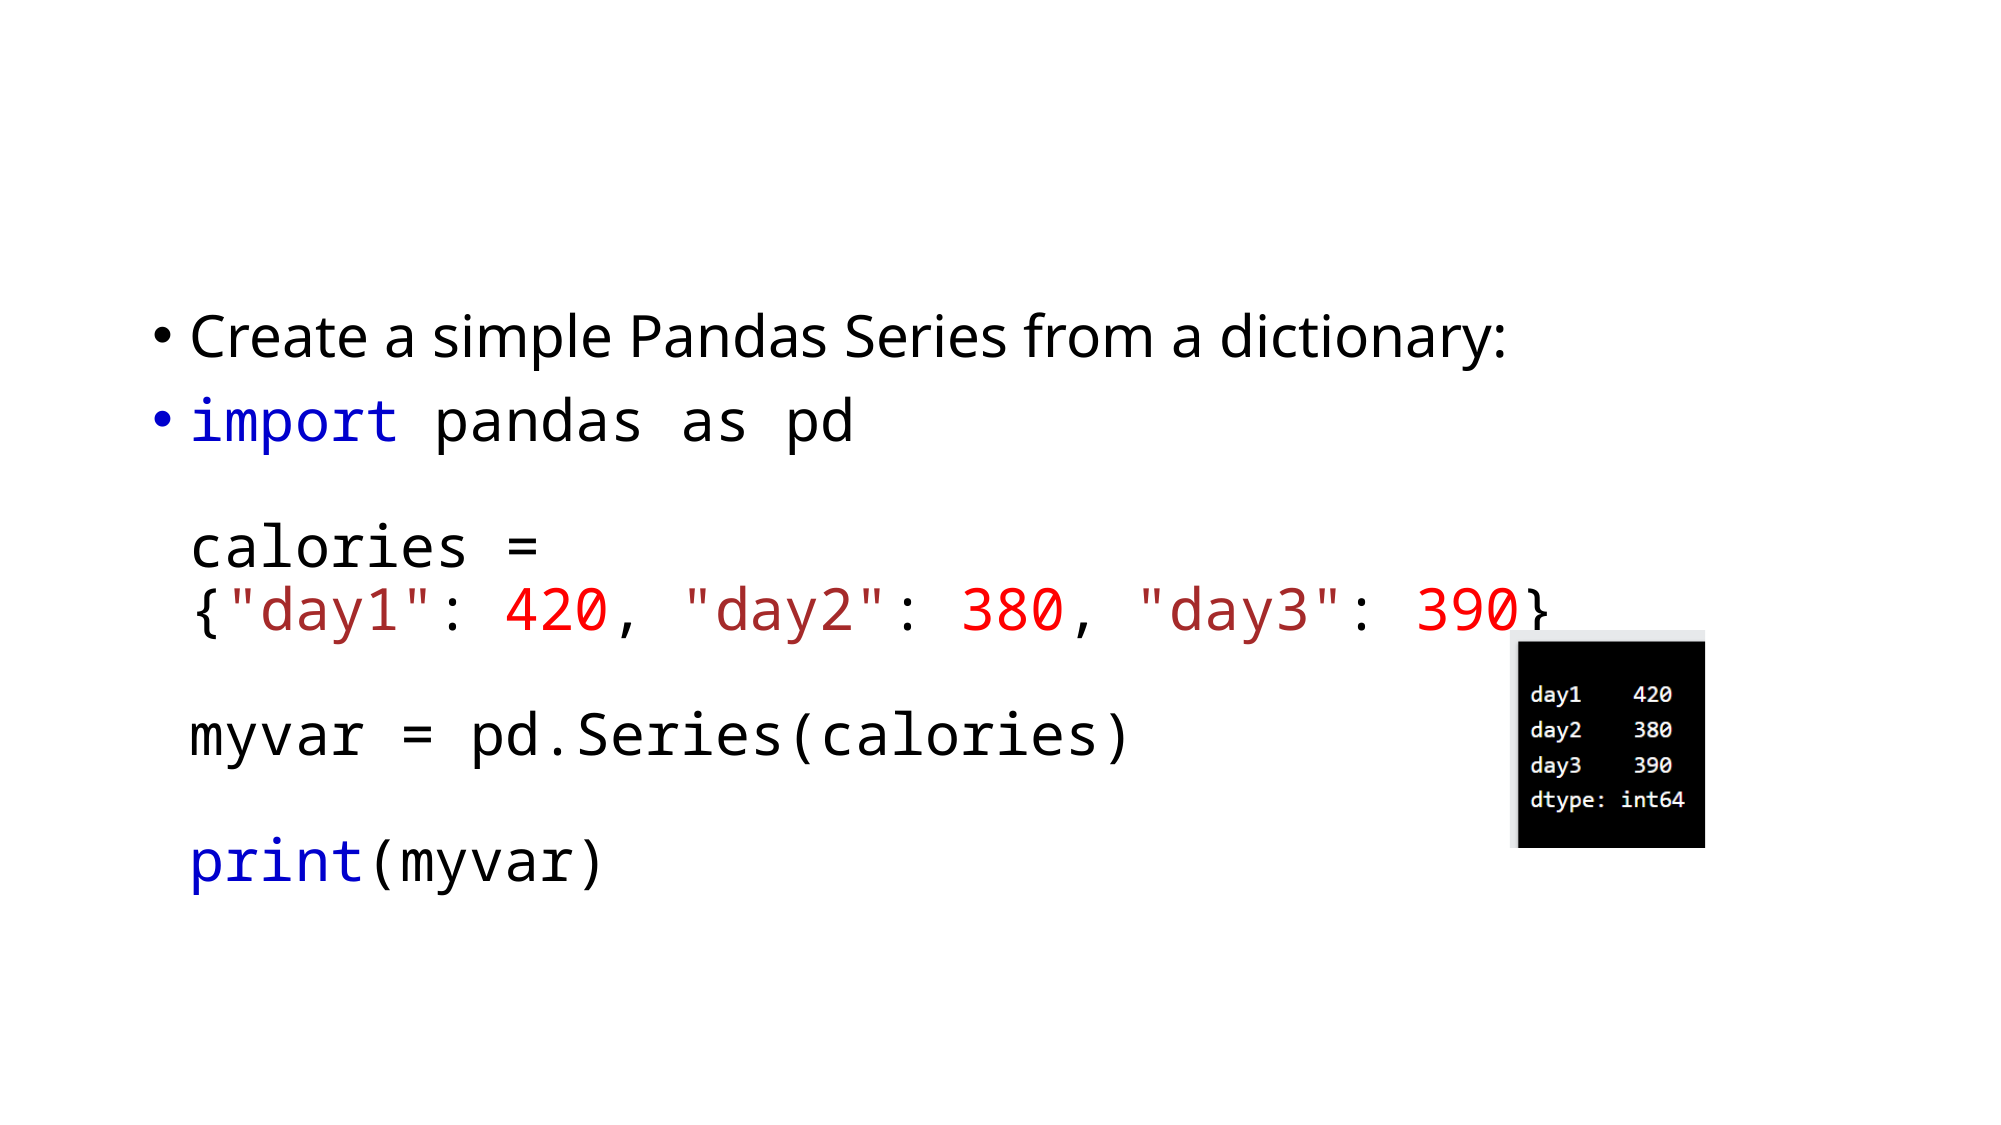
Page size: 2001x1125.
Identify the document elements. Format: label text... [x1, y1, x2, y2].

picture [1509, 629, 1706, 848]
list Create a simple Pandas Series from a dictionary: import pandas as pd calories = {"day1": 420, "day2": 380, "day3": 390} myvar = pd.Series(calories) print(myvar) [137, 299, 1863, 1014]
